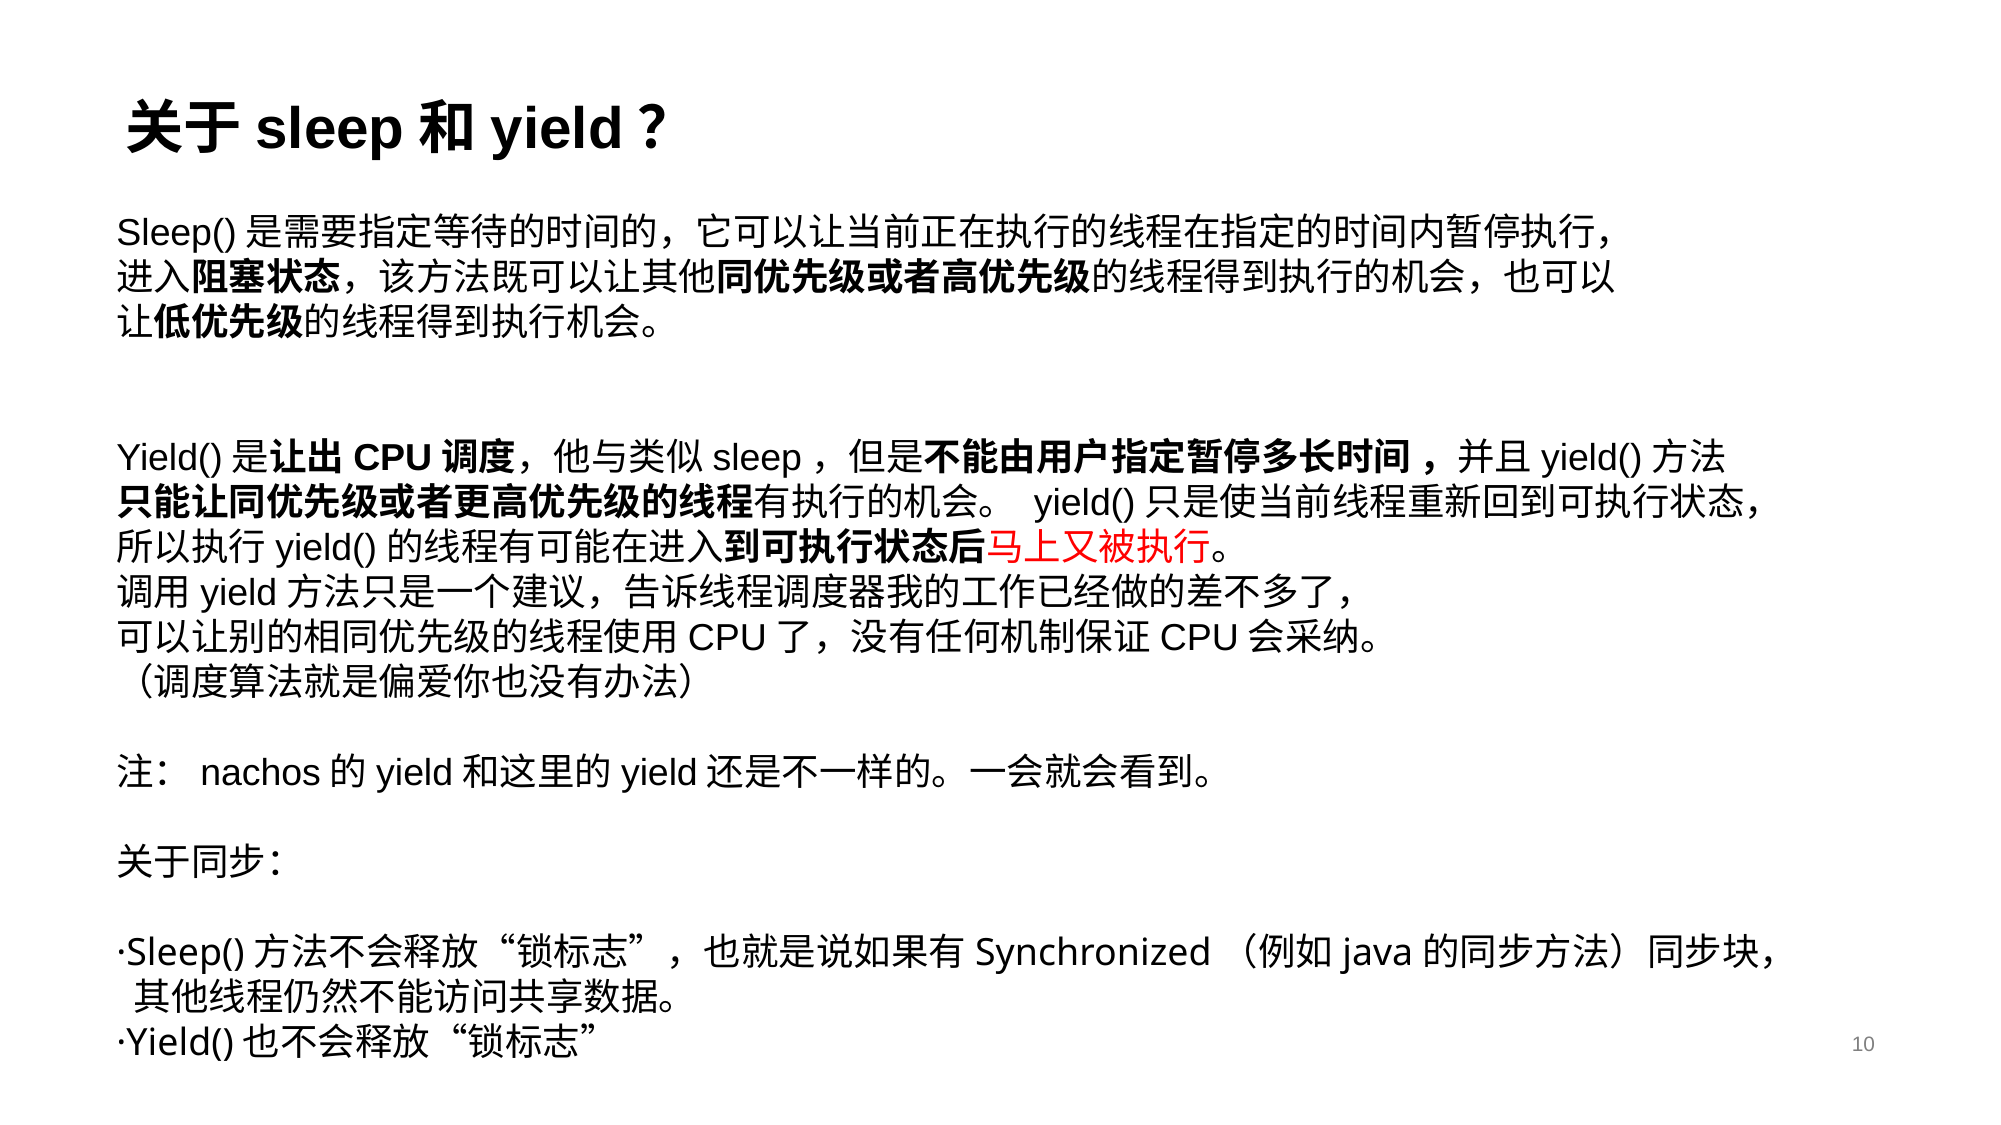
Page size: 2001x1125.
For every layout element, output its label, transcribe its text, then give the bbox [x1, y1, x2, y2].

title 关于sleep和yield？ [109, 0, 1890, 169]
text_box Sleep()是需要指定等待的时间的，它可以让当前正在执行的线程在指定的时间内暂停执行， 进入阻塞状态，该方法既可以让其他同优先级或者高优先级的线程得到执行的机会，也可以 让低优先级的线程得到执行机会。 Yield()是让出CPU调度，他与类似sleep，但是不能由用户指定暂停多长时间 ，并且yield()方法 只能让同优先级或者更高优先级的线程有执行的机会。 yield()只是使当前线程重新回到可执行状态， 所以执行yield()的线程有可能在进入到可执行状态后马上又被执行。 调用yield方法只是一个建议，告诉线程调度器我的工作已经做的差不多了， 可以让别的相同优先级的线程使用CPU了，没有任何机制保证CPU会采纳。 （调度算法就是偏爱你也没有办法） 注：nachos的yield和这里的yield还是不一样的。一会就会看到。 关于同步： ·Sleep()方法不会释放“锁标志”，也就是说如果有Synchronized（例如java的同步方法）同步块， 其他线程仍然不能访问共享数据。 ·Yield()也不会释放“锁标志” [101, 201, 1812, 1125]
slide_number 10 [1812, 1025, 1890, 1060]
